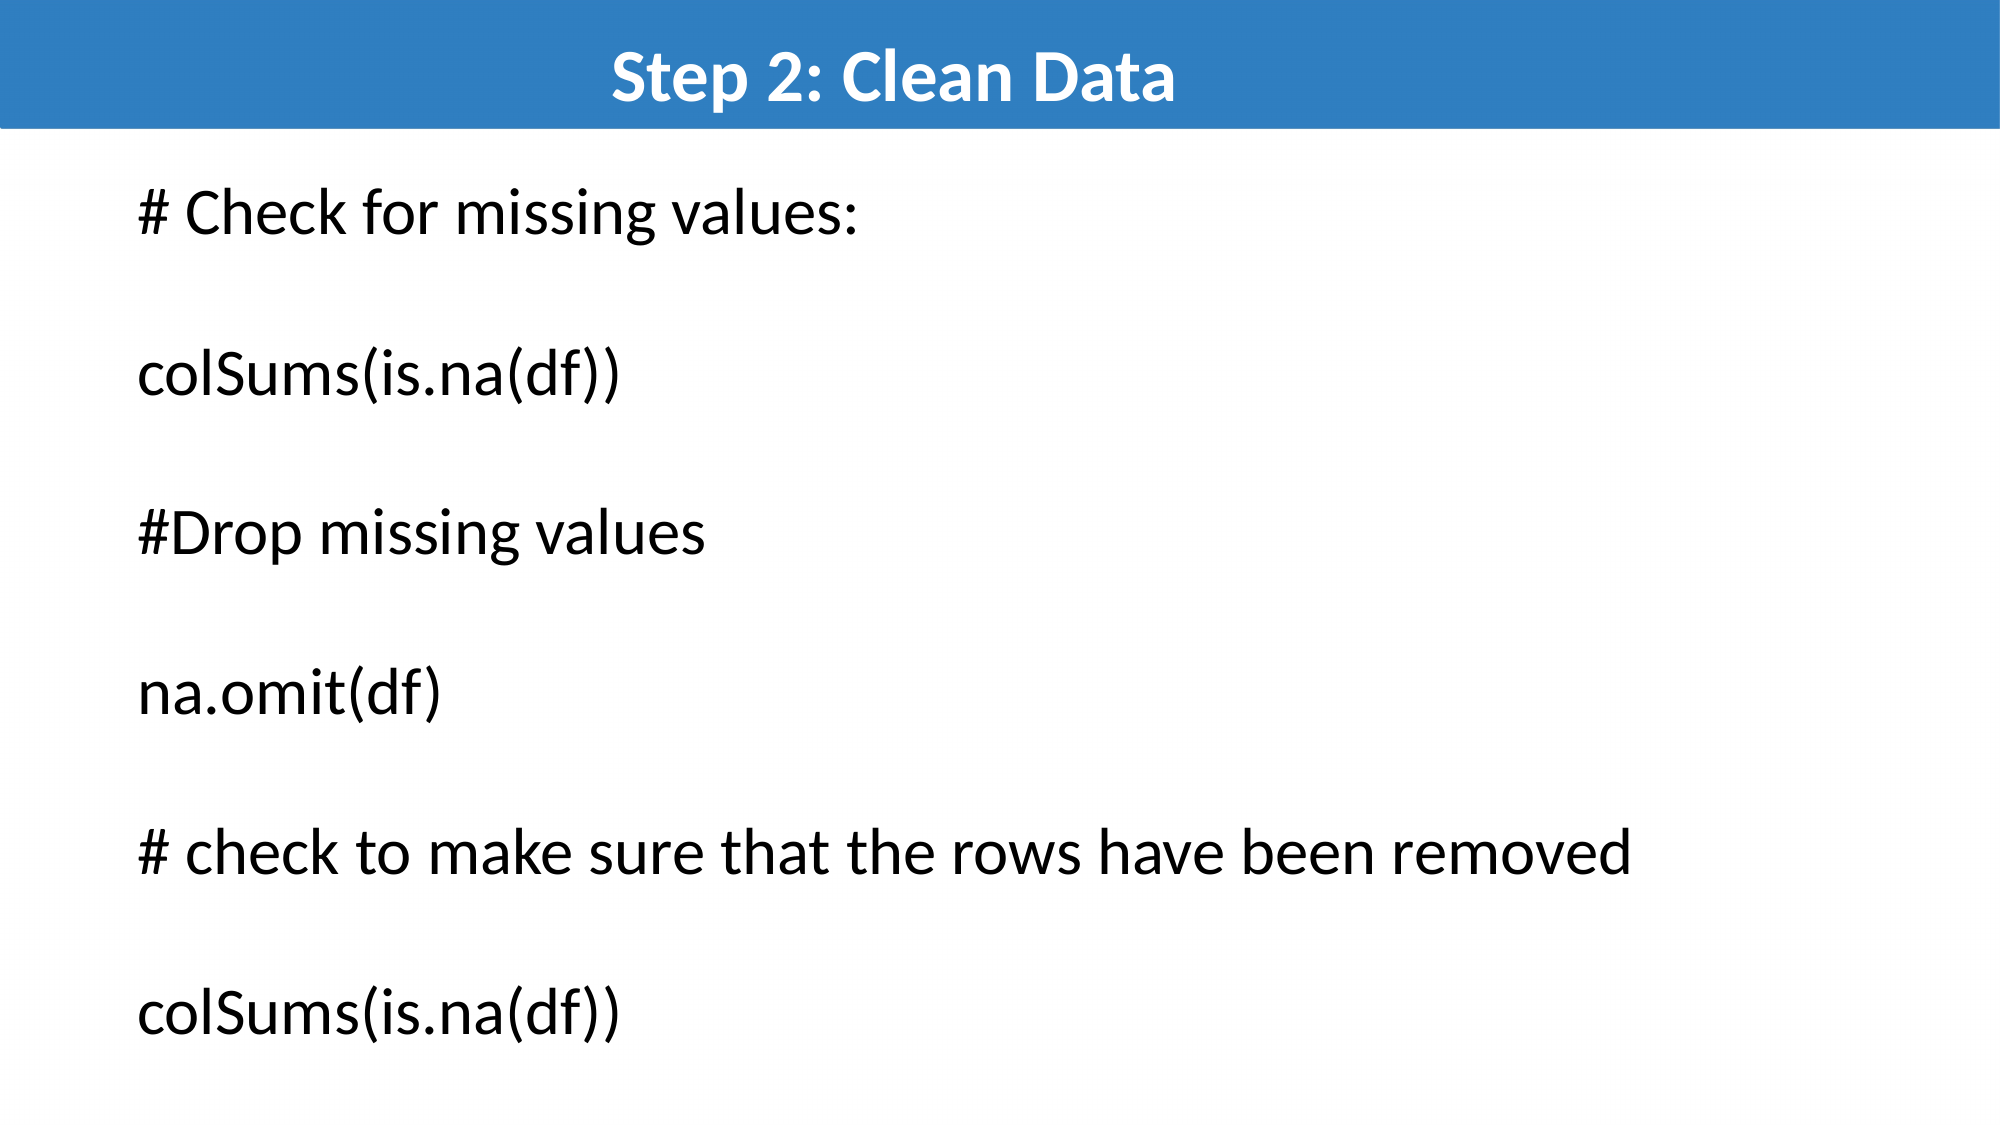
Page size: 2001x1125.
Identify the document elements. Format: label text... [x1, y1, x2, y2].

picture [0, 0, 2000, 1125]
text_box Step 2: Clean Data [595, 18, 1381, 124]
text_box # Check for missing values: colSums(is.na(df)) #Drop missing values na.omit(df) # check to make sure that the rows have been removed colSums(is.na(df)) [122, 160, 1854, 1056]
